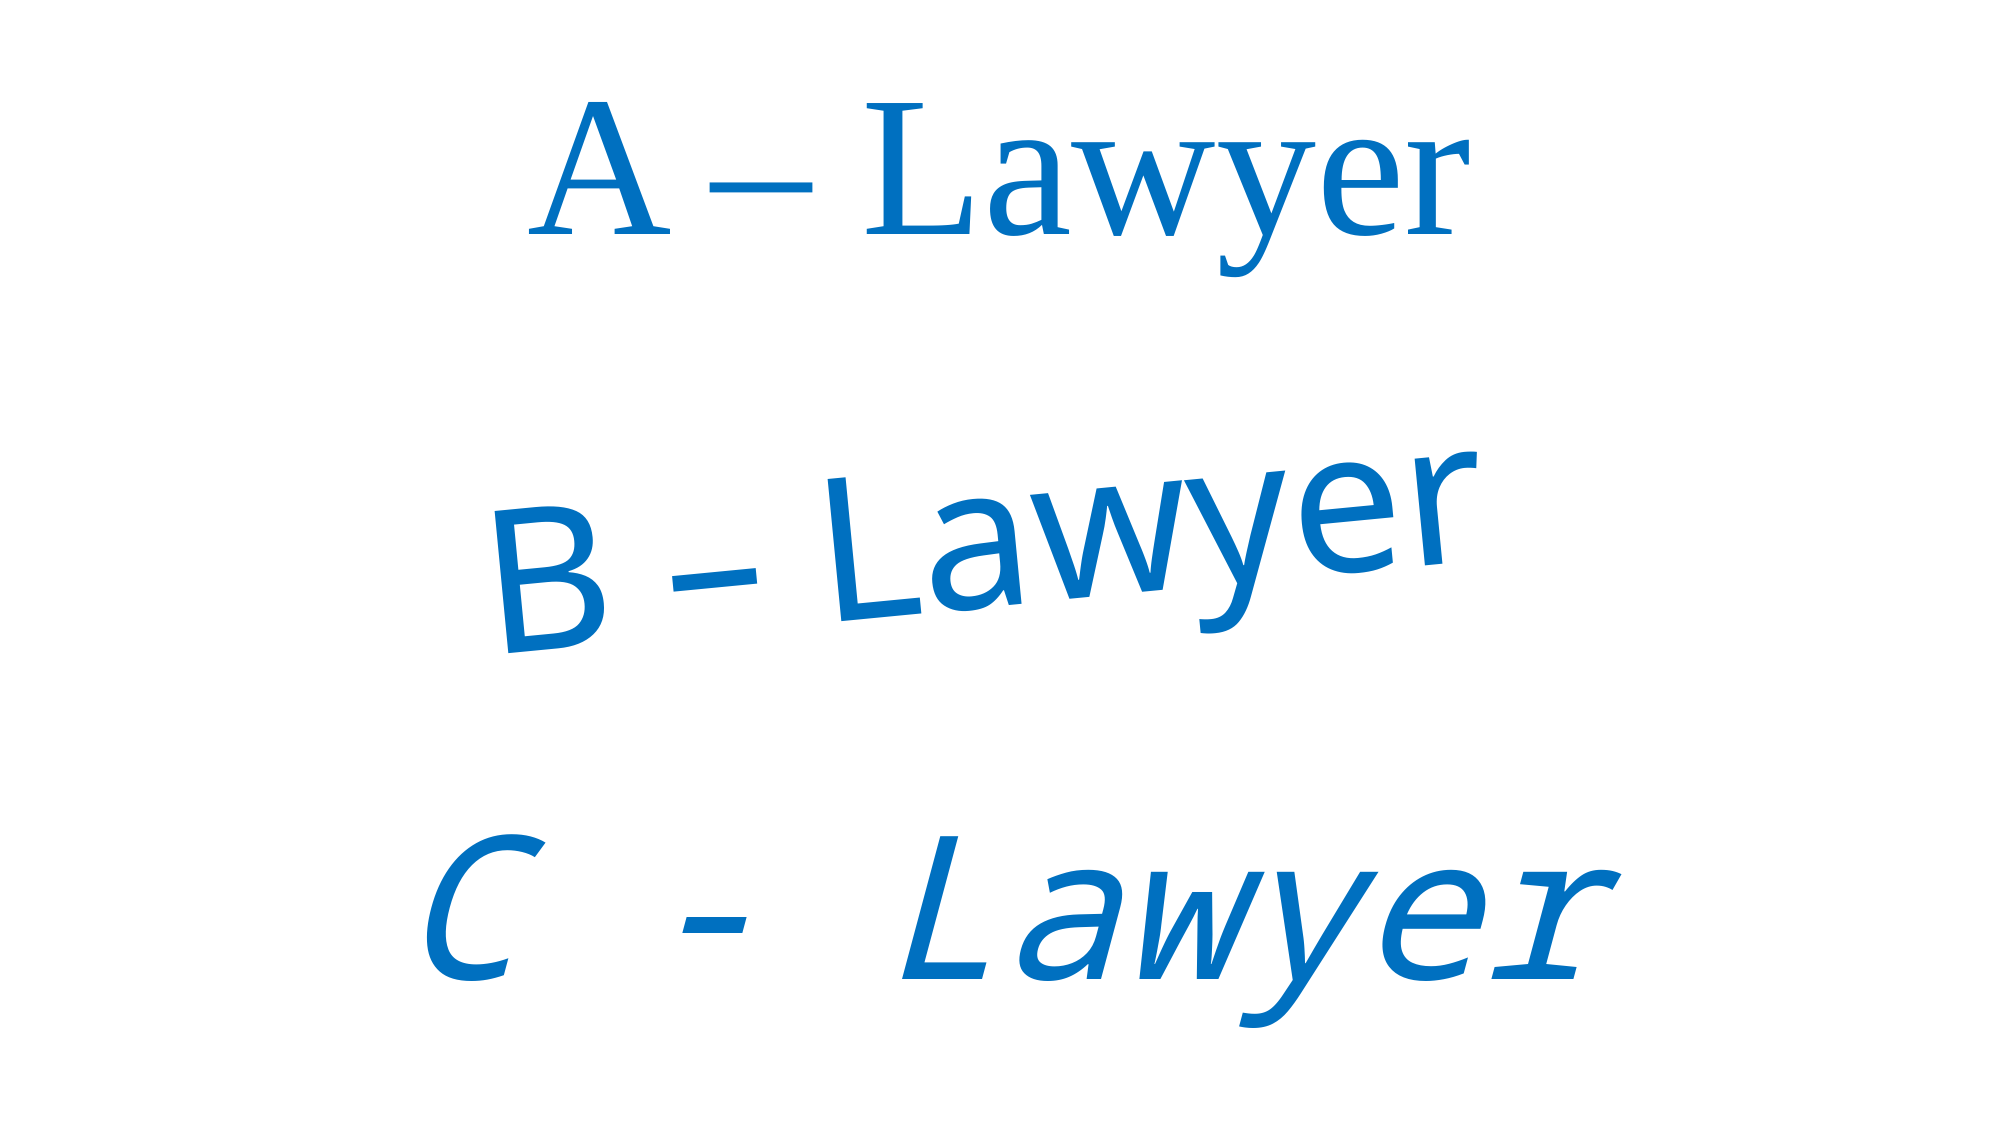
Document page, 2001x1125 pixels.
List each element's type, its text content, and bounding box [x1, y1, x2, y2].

text_box A – Lawyer [500, 27, 1500, 282]
text_box B – Lawyer [334, 338, 1630, 716]
text_box C - Lawyer [384, 772, 1615, 1028]
